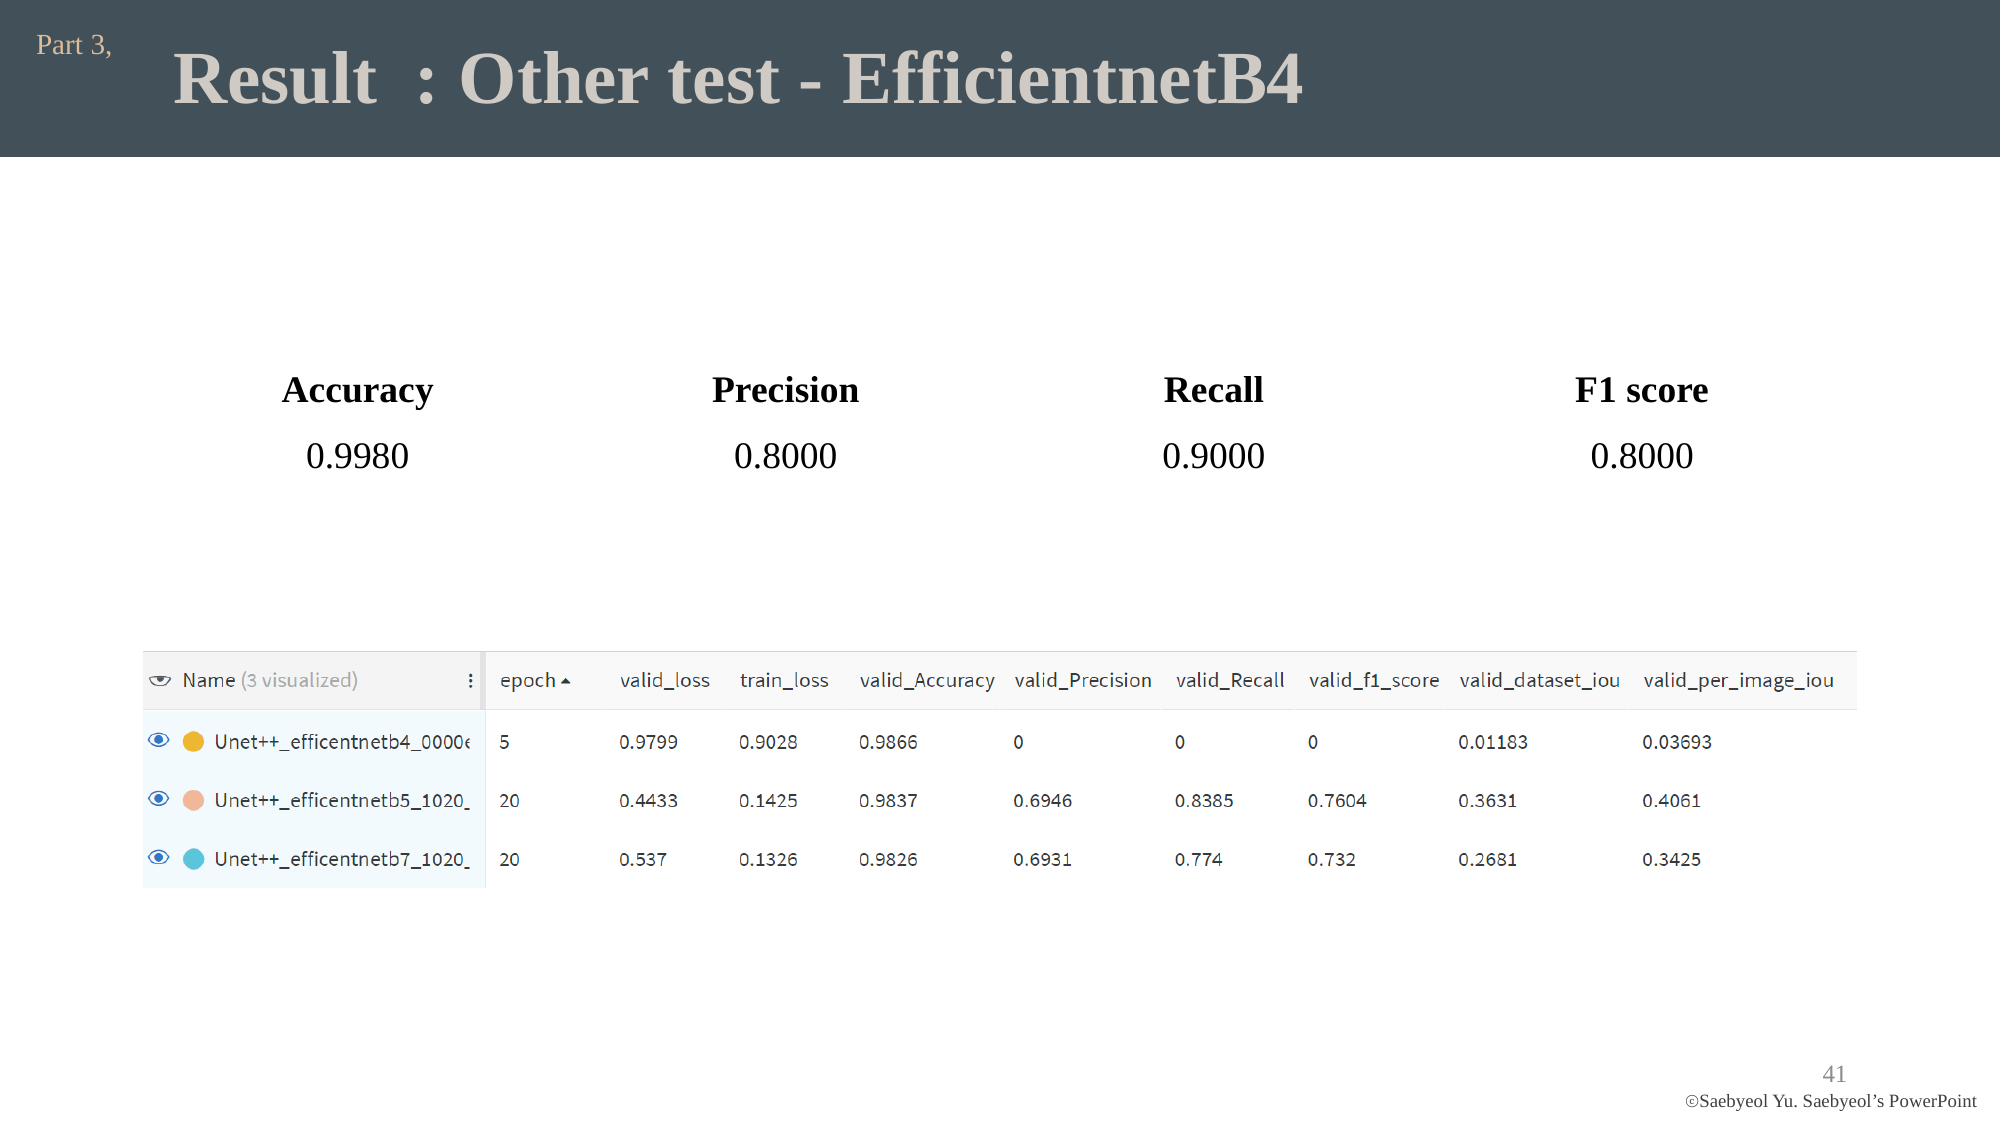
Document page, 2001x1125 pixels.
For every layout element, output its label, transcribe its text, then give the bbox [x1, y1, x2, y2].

table_header Recall [1001, 363, 1427, 425]
table_cell 0.8000 [573, 431, 999, 491]
text_box Part 3, [21, 18, 128, 68]
table_cell 0.9000 [1001, 431, 1427, 491]
table_header Precision [573, 363, 999, 425]
text_box [0, 0, 2000, 158]
table_cell 0.8000 [1429, 431, 1855, 491]
text_box Result : Other test - EfficientnetB4 [158, 20, 1721, 126]
table_header Accuracy [145, 363, 571, 425]
table_cell 0.9980 [145, 431, 571, 491]
slide_number 41 [1412, 1042, 1863, 1103]
table_header F1 score [1429, 363, 1855, 425]
picture [143, 645, 1857, 888]
